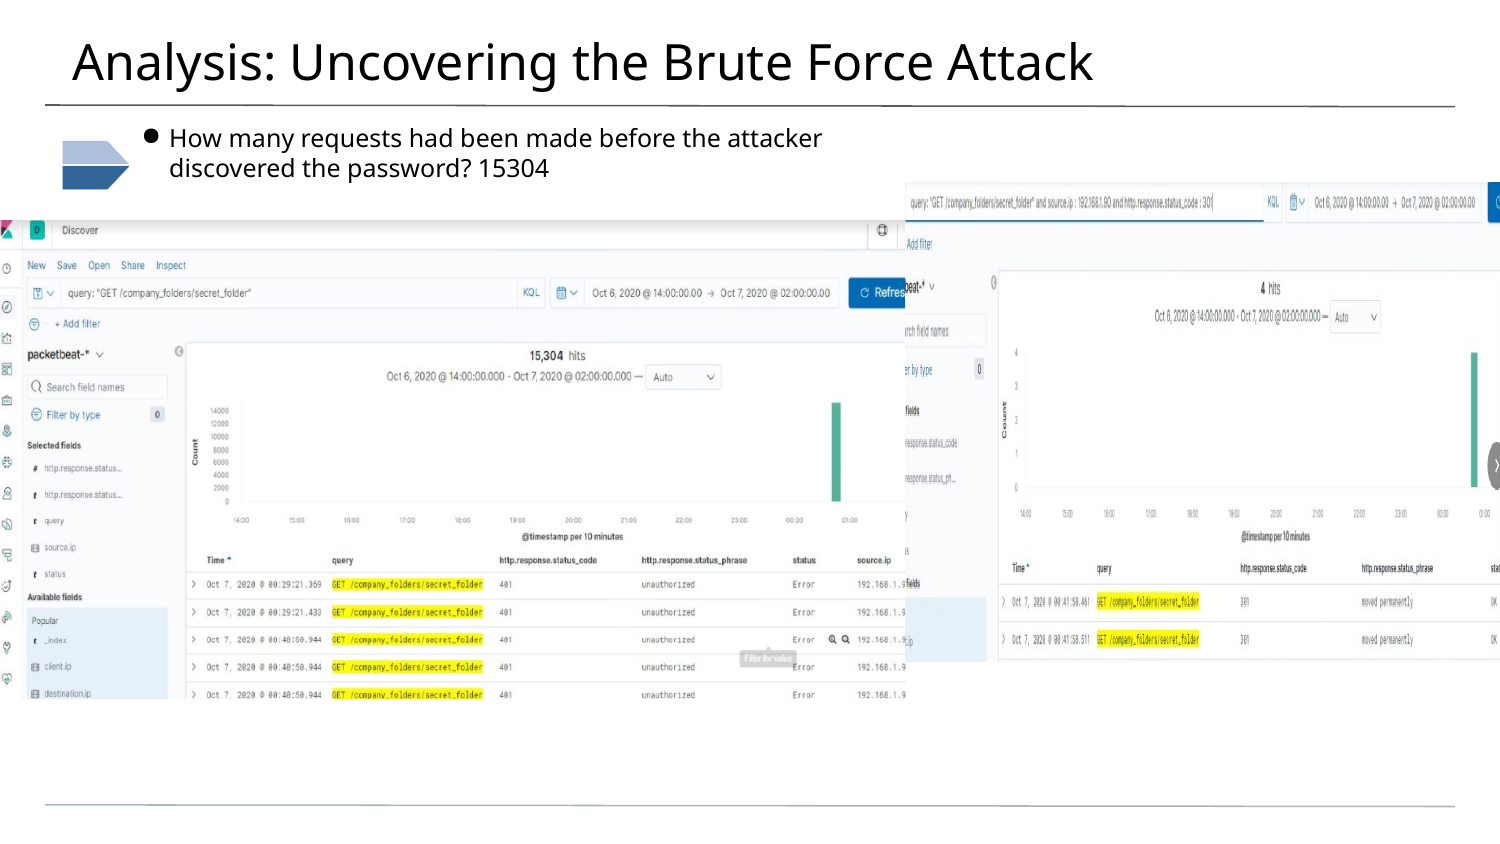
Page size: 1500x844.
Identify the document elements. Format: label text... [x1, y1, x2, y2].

title Analysis: Uncovering the Brute Force Attack [0, 0, 1500, 88]
picture [59, 136, 131, 192]
picture [0, 181, 1500, 700]
subtitle How many requests had been made before the attacker discovered the password? 15304 [41, 77, 1500, 219]
